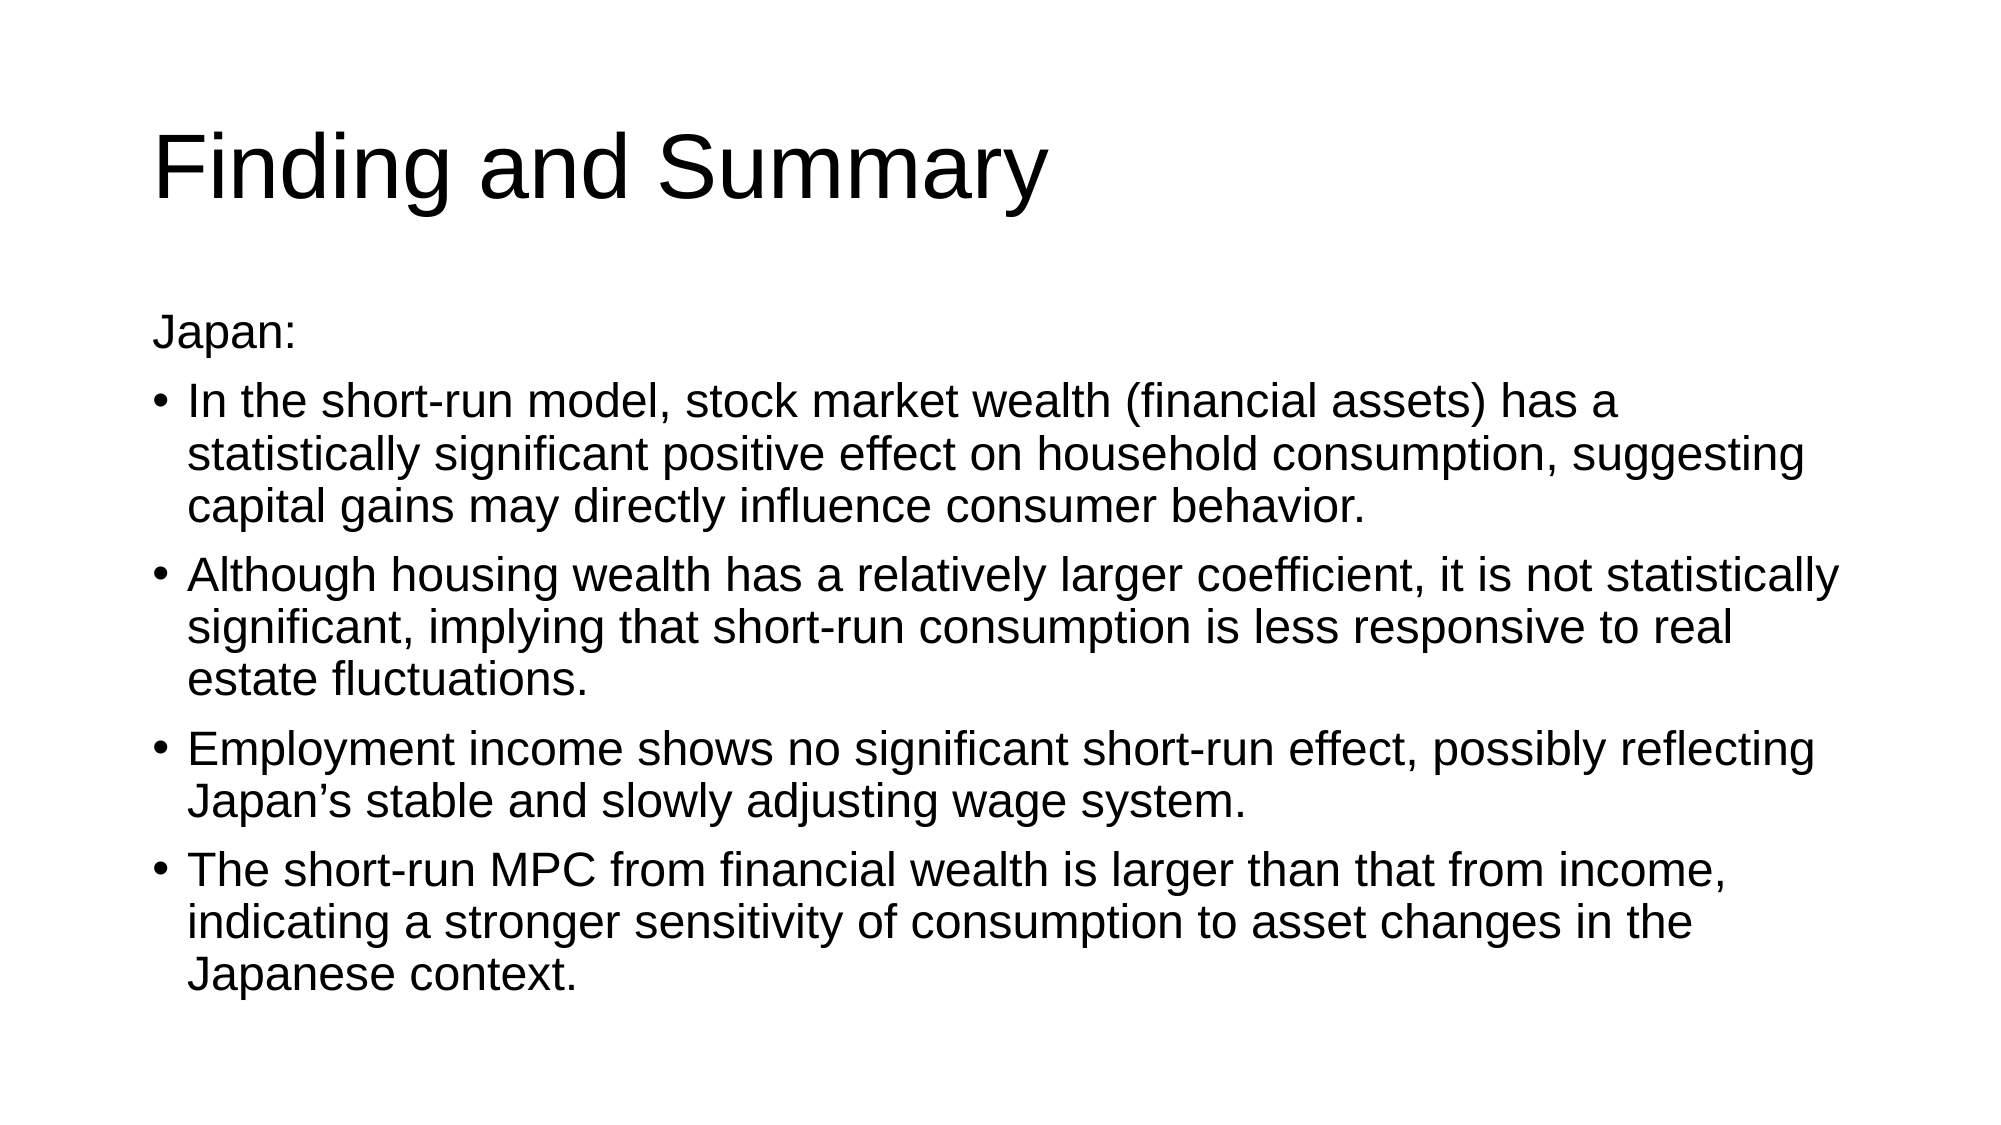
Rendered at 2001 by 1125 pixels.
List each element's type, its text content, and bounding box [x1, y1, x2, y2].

list Japan: In the short-run model, stock market wealth (financial assets) has a statistically significant positive effect on household consumption, suggesting capital gains may directly influence consumer behavior. Although housing wealth has a relatively larger coefficient, it is not statistically significant, implying that short-run consumption is less responsive to real estate fluctuations. Employment income shows no significant short-run effect, possibly reflecting Japan’s stable and slowly adjusting wage system. The short-run MPC from financial wealth is larger than that from income, indicating a stronger sensitivity of consumption to asset changes in the Japanese context. [137, 299, 1863, 1014]
title Finding and Summary [137, 59, 1863, 278]
